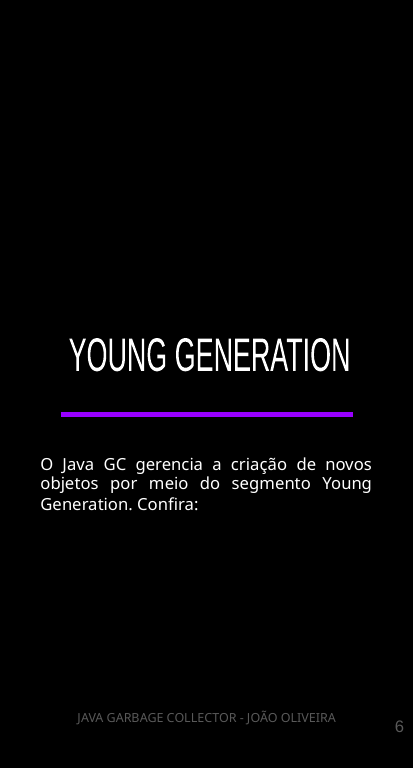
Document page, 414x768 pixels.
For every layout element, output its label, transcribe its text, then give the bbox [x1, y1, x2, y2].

text_box JAVA GARBAGE COLLECTOR - JOÃO OLIVEIRA [58, 702, 355, 733]
slide_number ‹#› [383, 696, 408, 755]
text_box O Java GC gerencia a criação de novos objetos por meio do segmento Young Generation. Confira: [25, 438, 388, 529]
